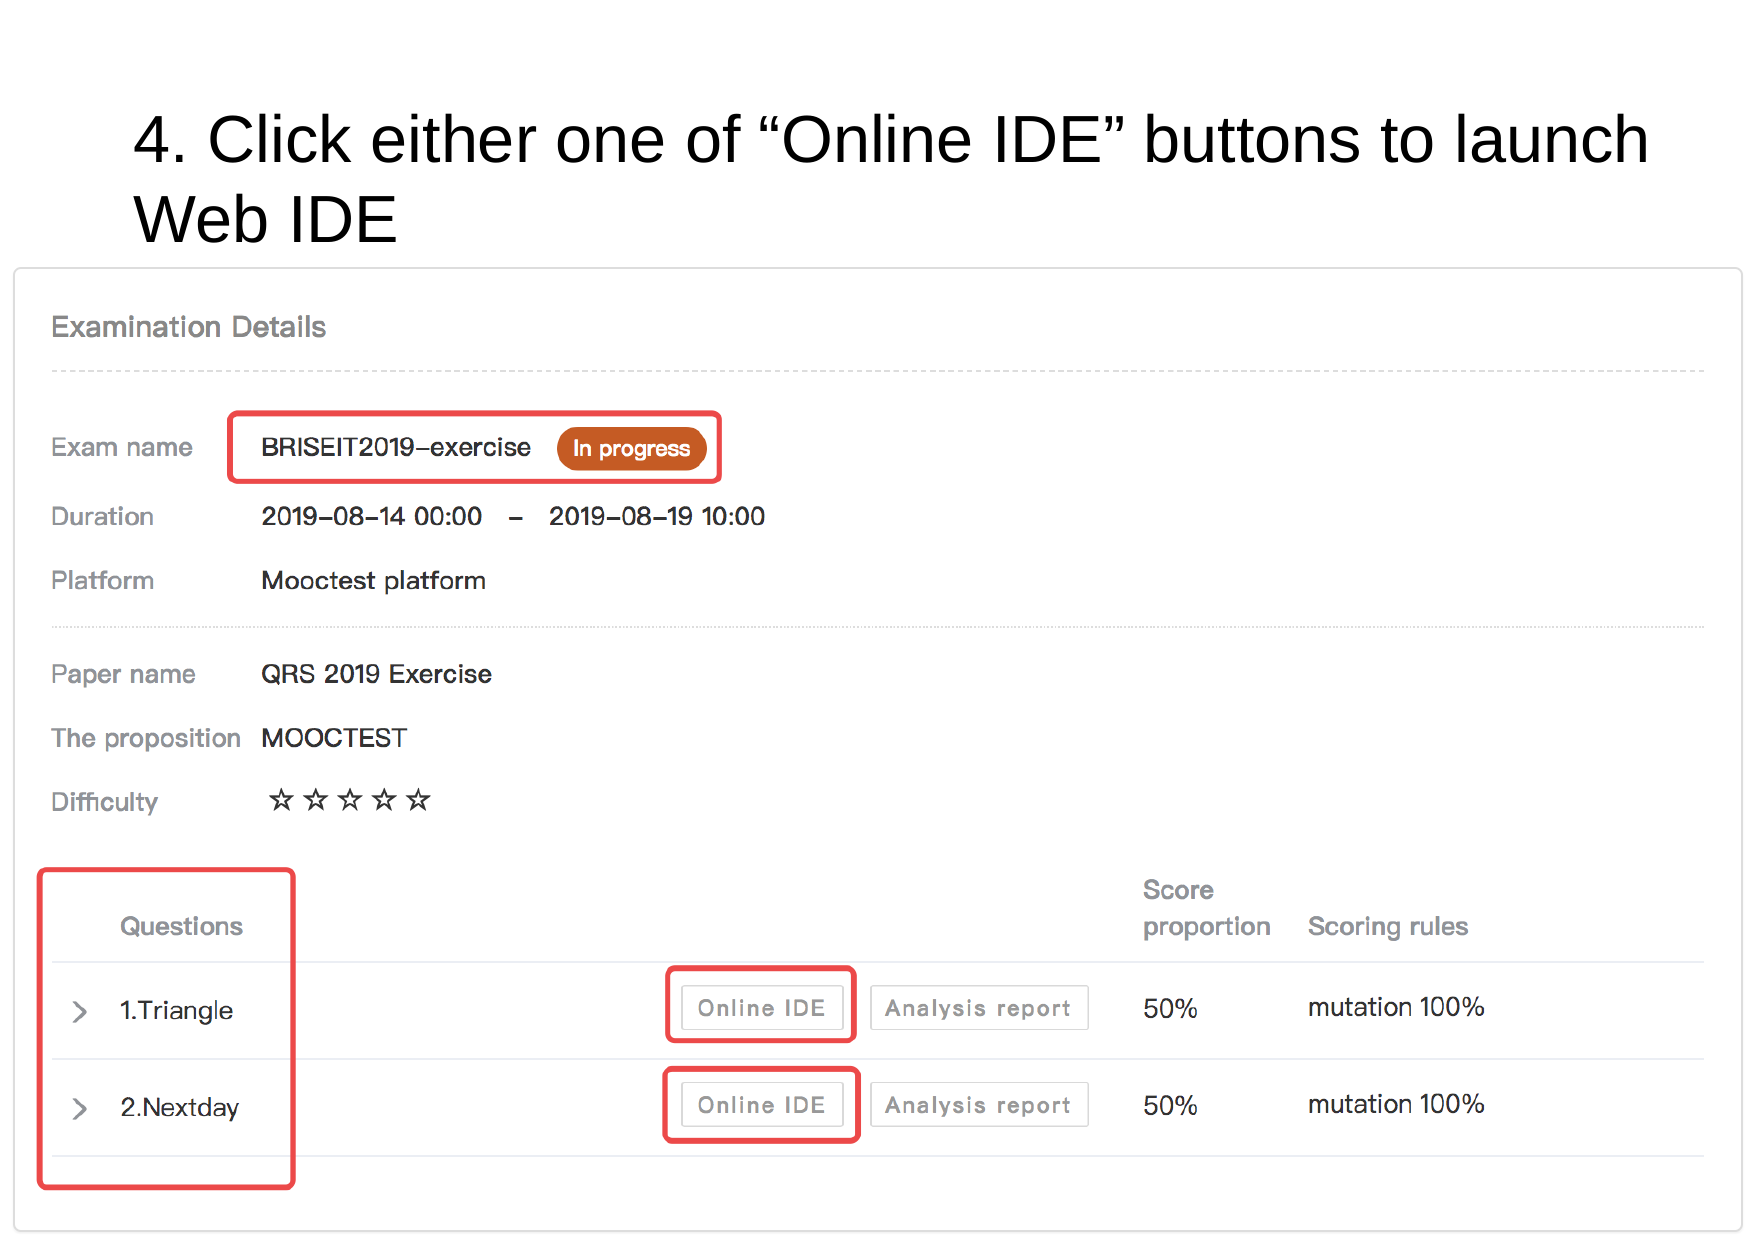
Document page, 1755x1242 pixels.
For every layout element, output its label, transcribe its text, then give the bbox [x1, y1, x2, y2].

text_box 4. Click either one of “Online IDE” buttons to launch Web IDE [131, 95, 1677, 202]
picture [0, 255, 1755, 1242]
